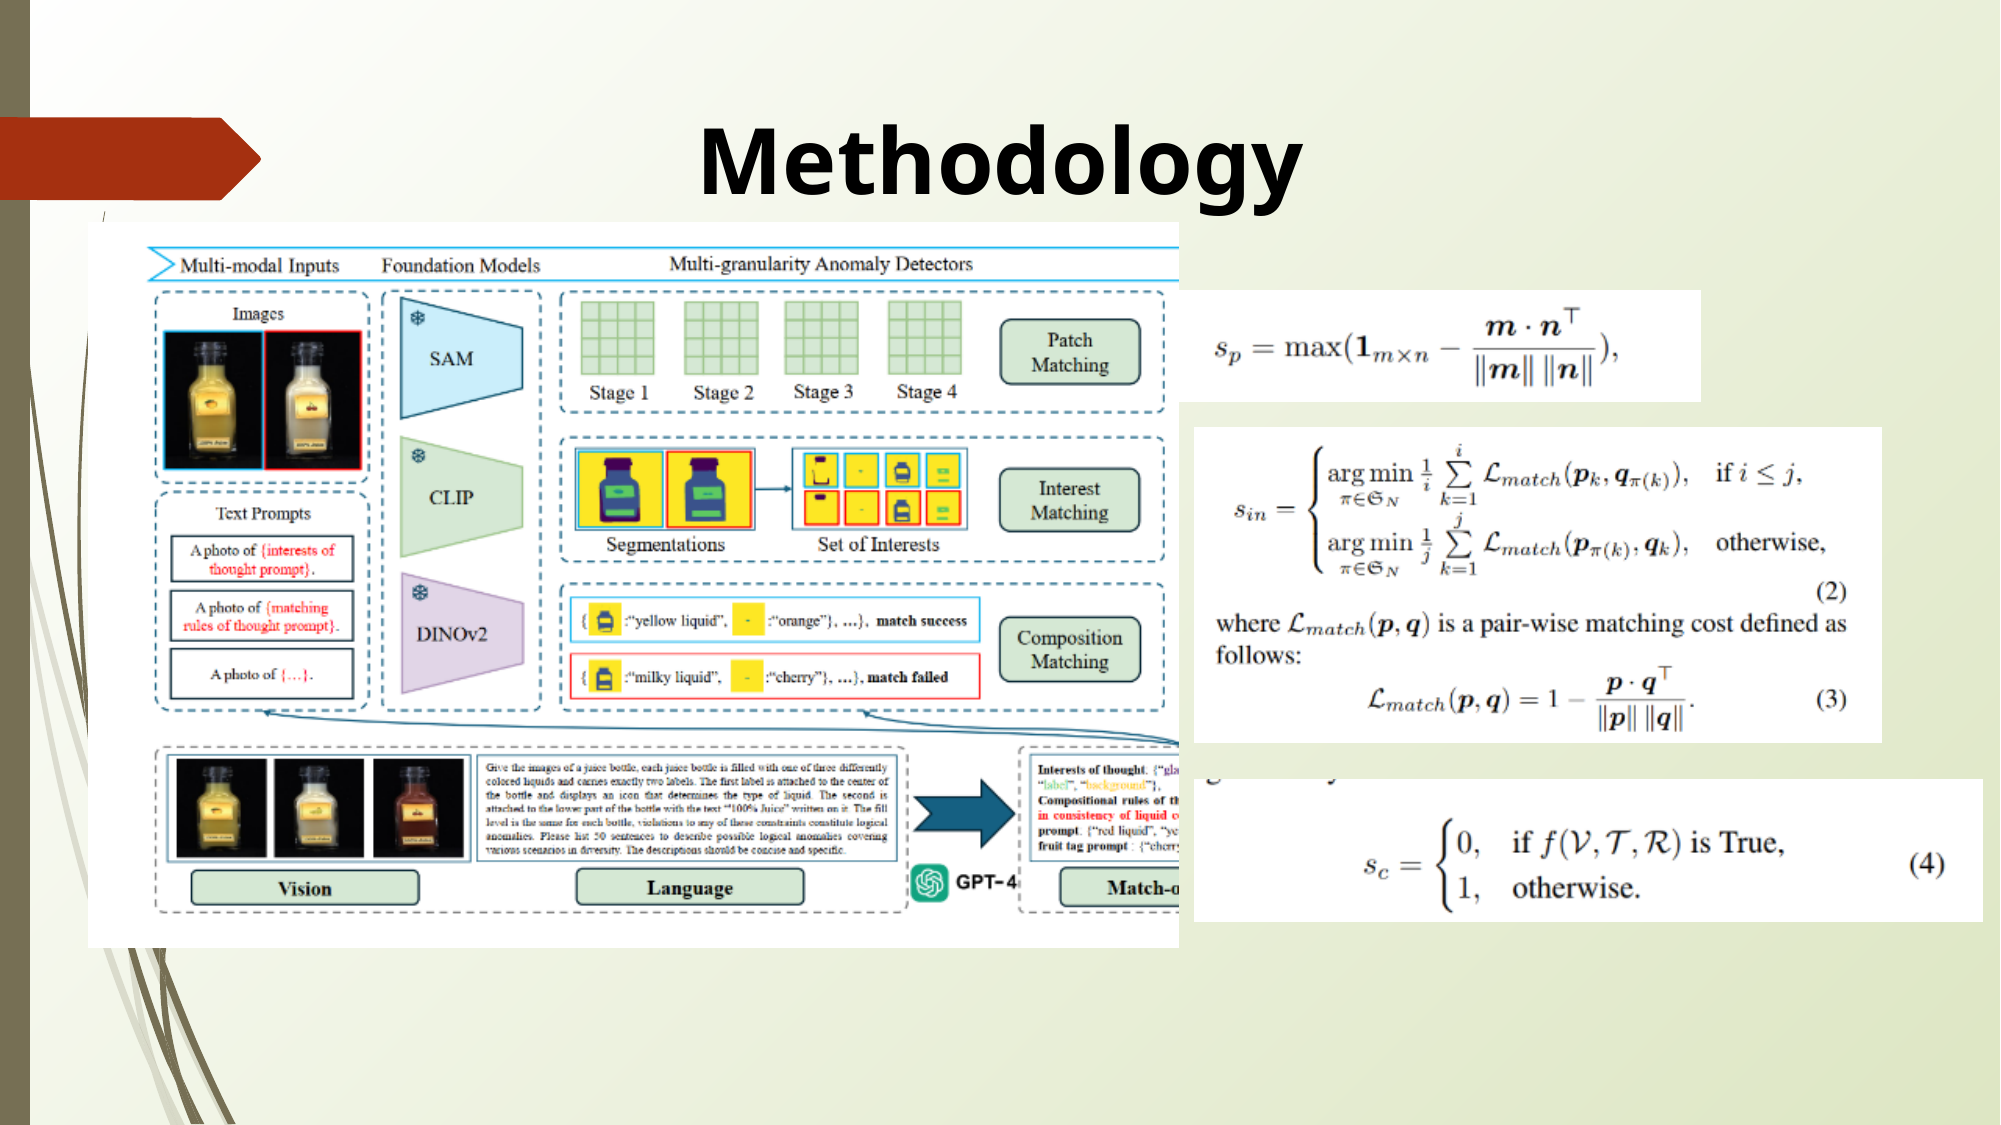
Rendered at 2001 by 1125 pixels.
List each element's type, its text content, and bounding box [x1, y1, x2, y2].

picture [1194, 426, 1882, 743]
picture [87, 222, 1701, 948]
picture [1194, 779, 1983, 922]
text_box Methodology [56, 95, 1944, 291]
